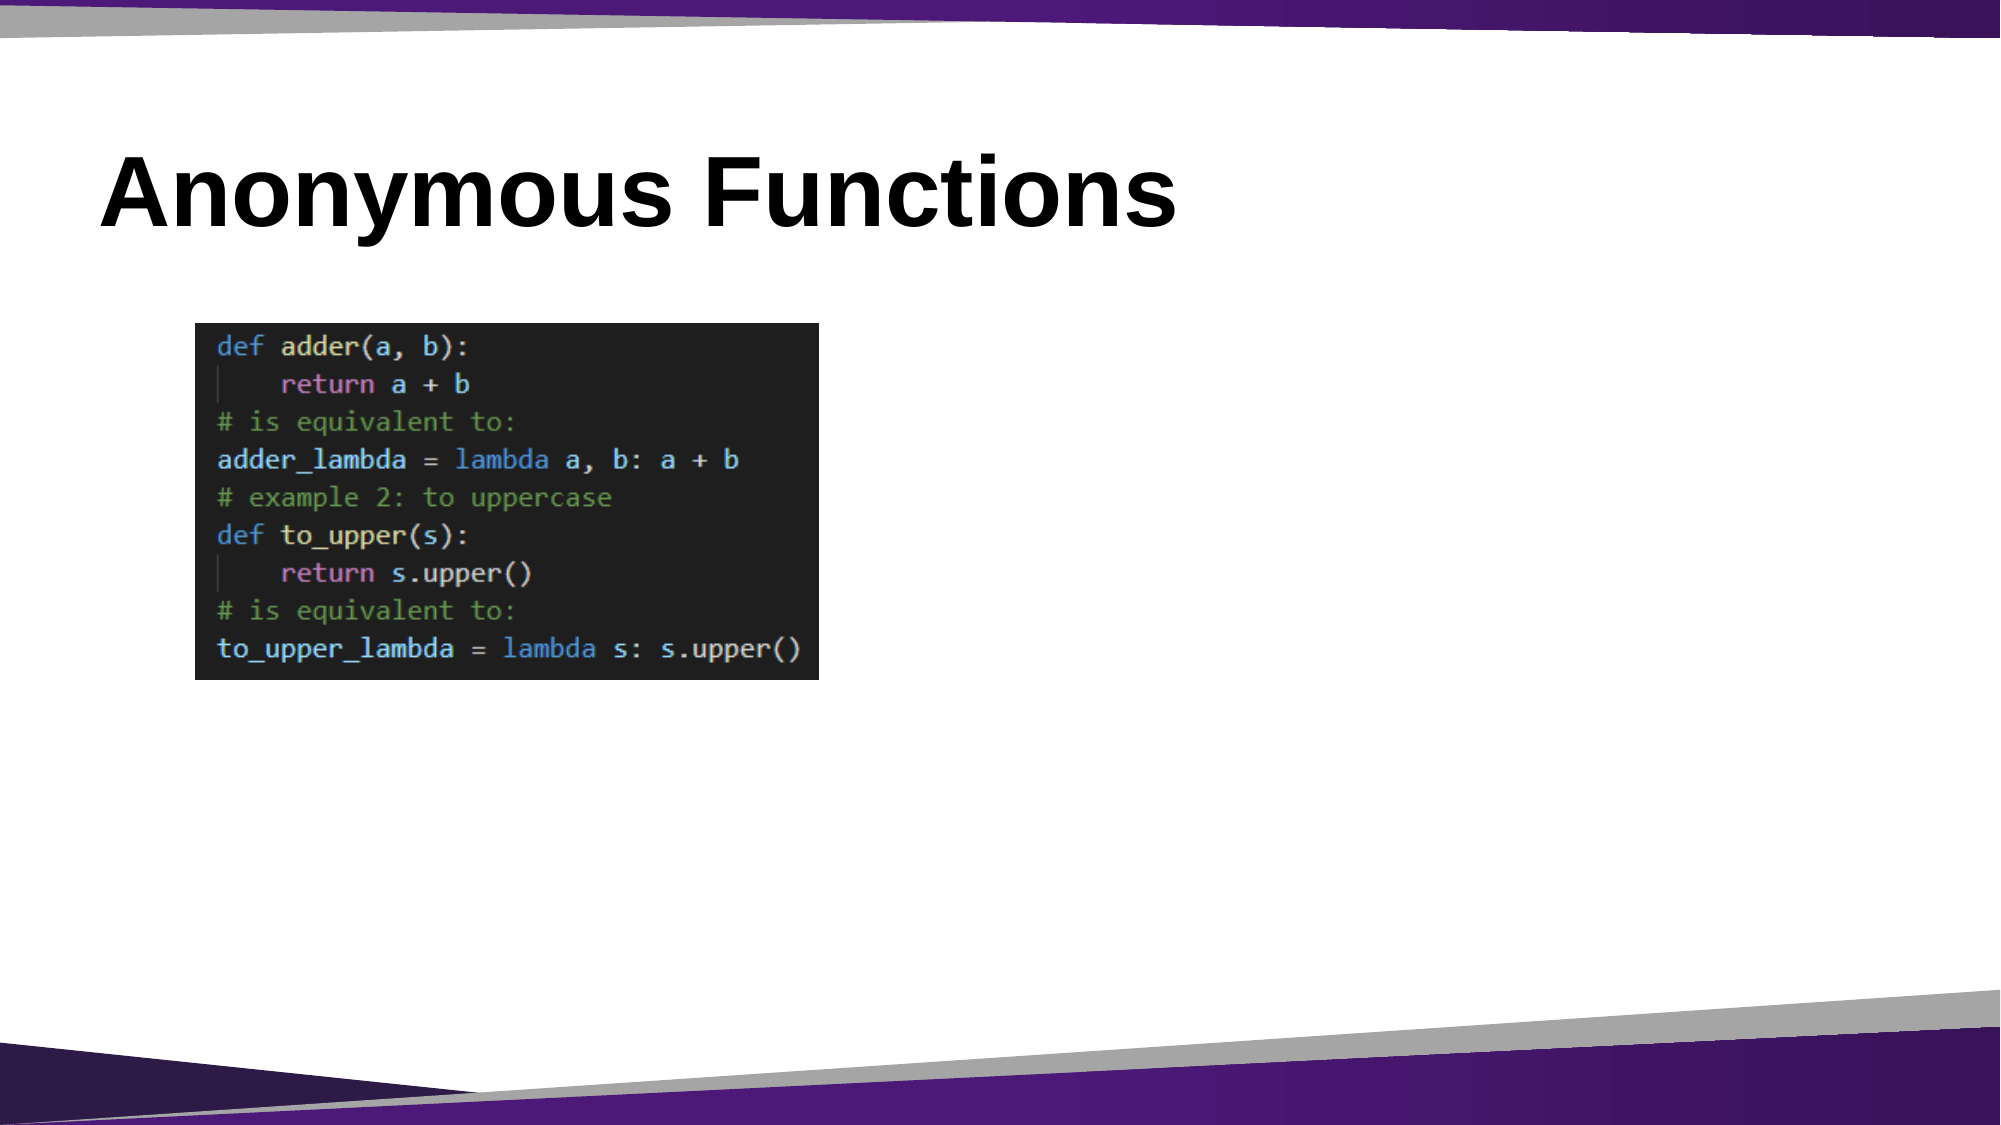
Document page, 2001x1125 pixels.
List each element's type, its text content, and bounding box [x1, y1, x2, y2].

picture [195, 323, 820, 680]
title Anonymous Functions [83, 131, 1299, 257]
